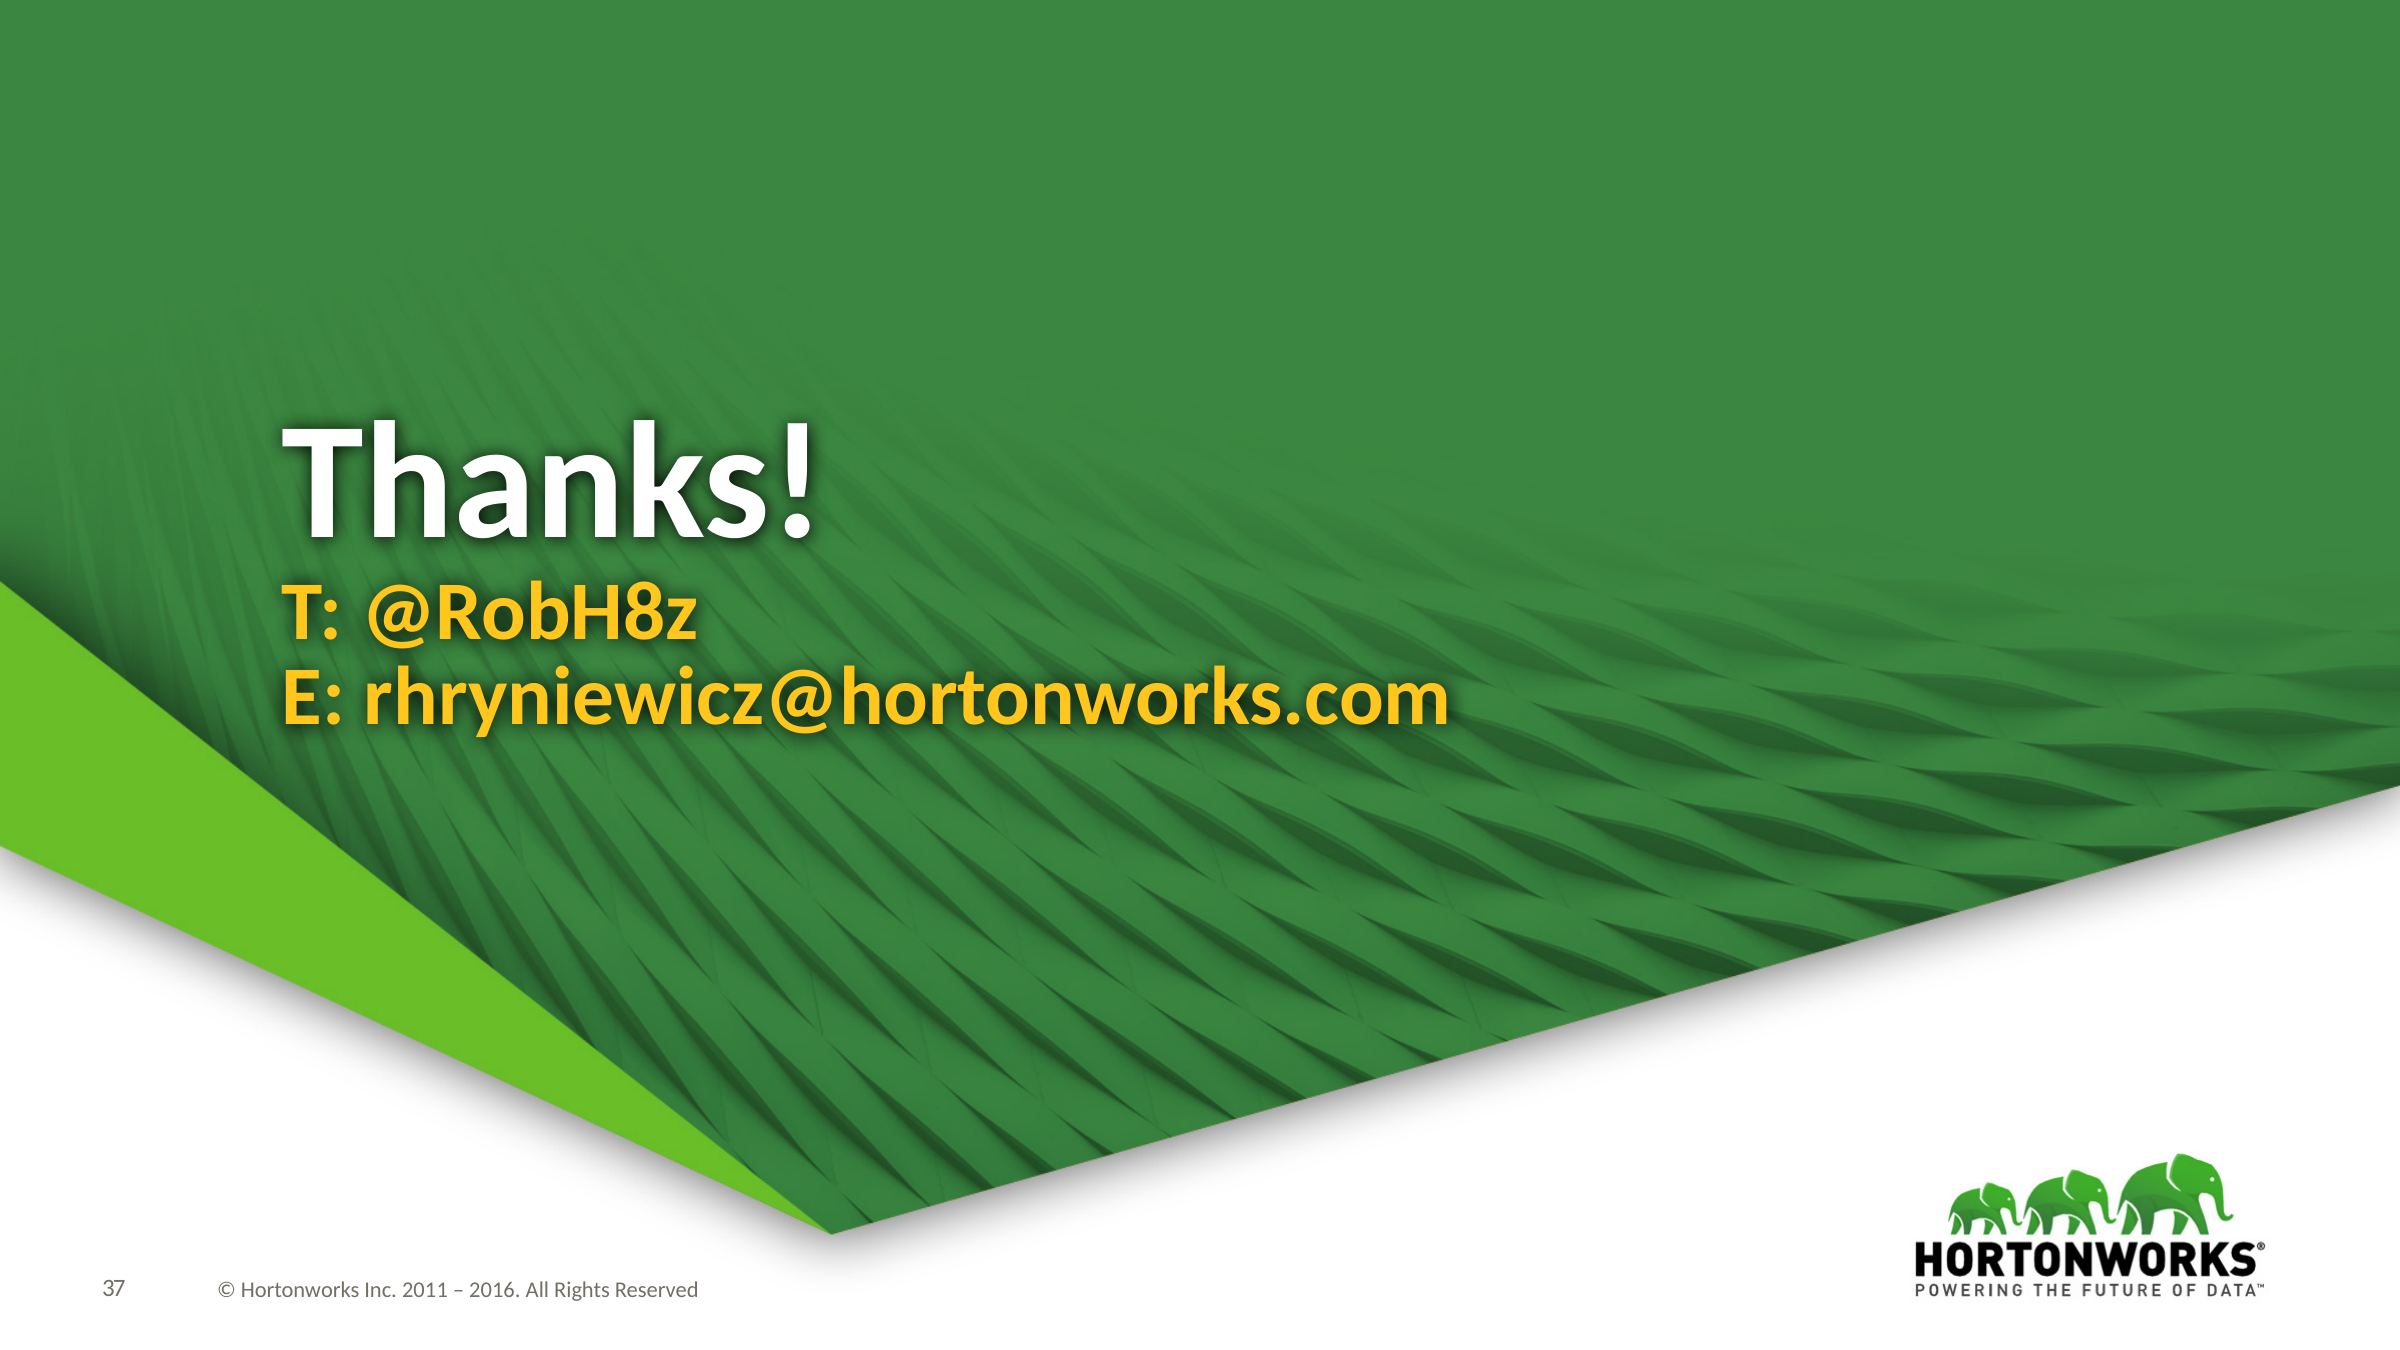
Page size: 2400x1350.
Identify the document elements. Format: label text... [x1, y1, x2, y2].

title Thanks! T: @RobH8z E: rhryniewicz@hortonworks.com [281, 397, 2400, 742]
picture [0, 0, 2400, 1350]
